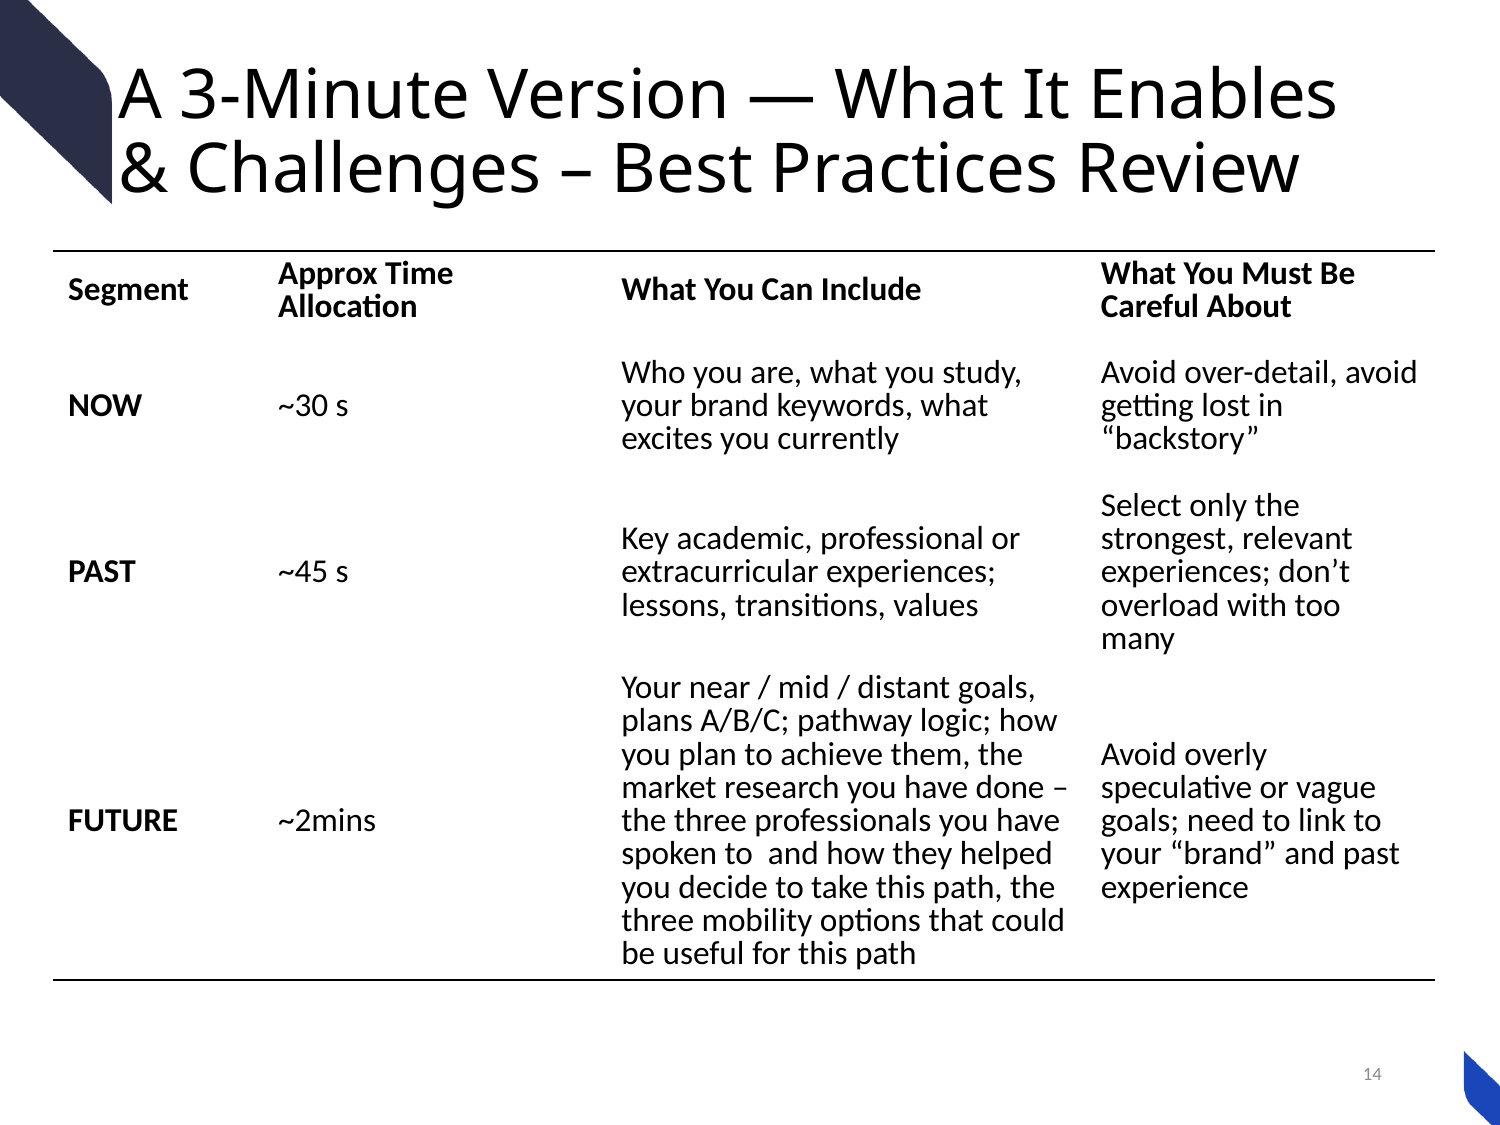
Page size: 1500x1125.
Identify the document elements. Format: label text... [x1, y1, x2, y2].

table_header Approx Time Allocation [263, 252, 606, 334]
table_cell FUTURE [53, 666, 263, 979]
table_cell Avoid overly speculative or vague goals; need to link to your “brand” and past experience [1086, 666, 1435, 979]
table_cell ~30 s [263, 334, 606, 483]
table_cell Key academic, professional or extracurricular experiences; lessons, transitions, values [606, 483, 1086, 666]
table_header Segment [53, 252, 263, 334]
slide_number 14 [1059, 1042, 1397, 1103]
title A 3-Minute Version — What It Enables & Challenges – Best Practices Review [103, 24, 1397, 243]
table_cell PAST [53, 483, 263, 666]
picture [0, 0, 135, 219]
table_cell Who you are, what you study, your brand keywords, what excites you currently [606, 334, 1086, 483]
table_cell Avoid over-detail, avoid getting lost in “backstory” [1086, 334, 1435, 483]
table_header What You Must Be Careful About [1086, 252, 1435, 334]
picture [1463, 1040, 1500, 1125]
table_cell ~45 s [263, 483, 606, 666]
table_header What You Can Include [606, 252, 1086, 334]
table_cell ~2mins [263, 666, 606, 979]
table_cell Select only the strongest, relevant experiences; don’t overload with too many [1086, 483, 1435, 666]
table_cell Your near / mid / distant goals, plans A/B/C; pathway logic; how you plan to achieve them, the market research you have done – the three professionals you have spoken to and how they helped you decide to take this path, the three mobility options that could be useful for this path [606, 666, 1086, 979]
table_cell NOW [53, 334, 263, 483]
